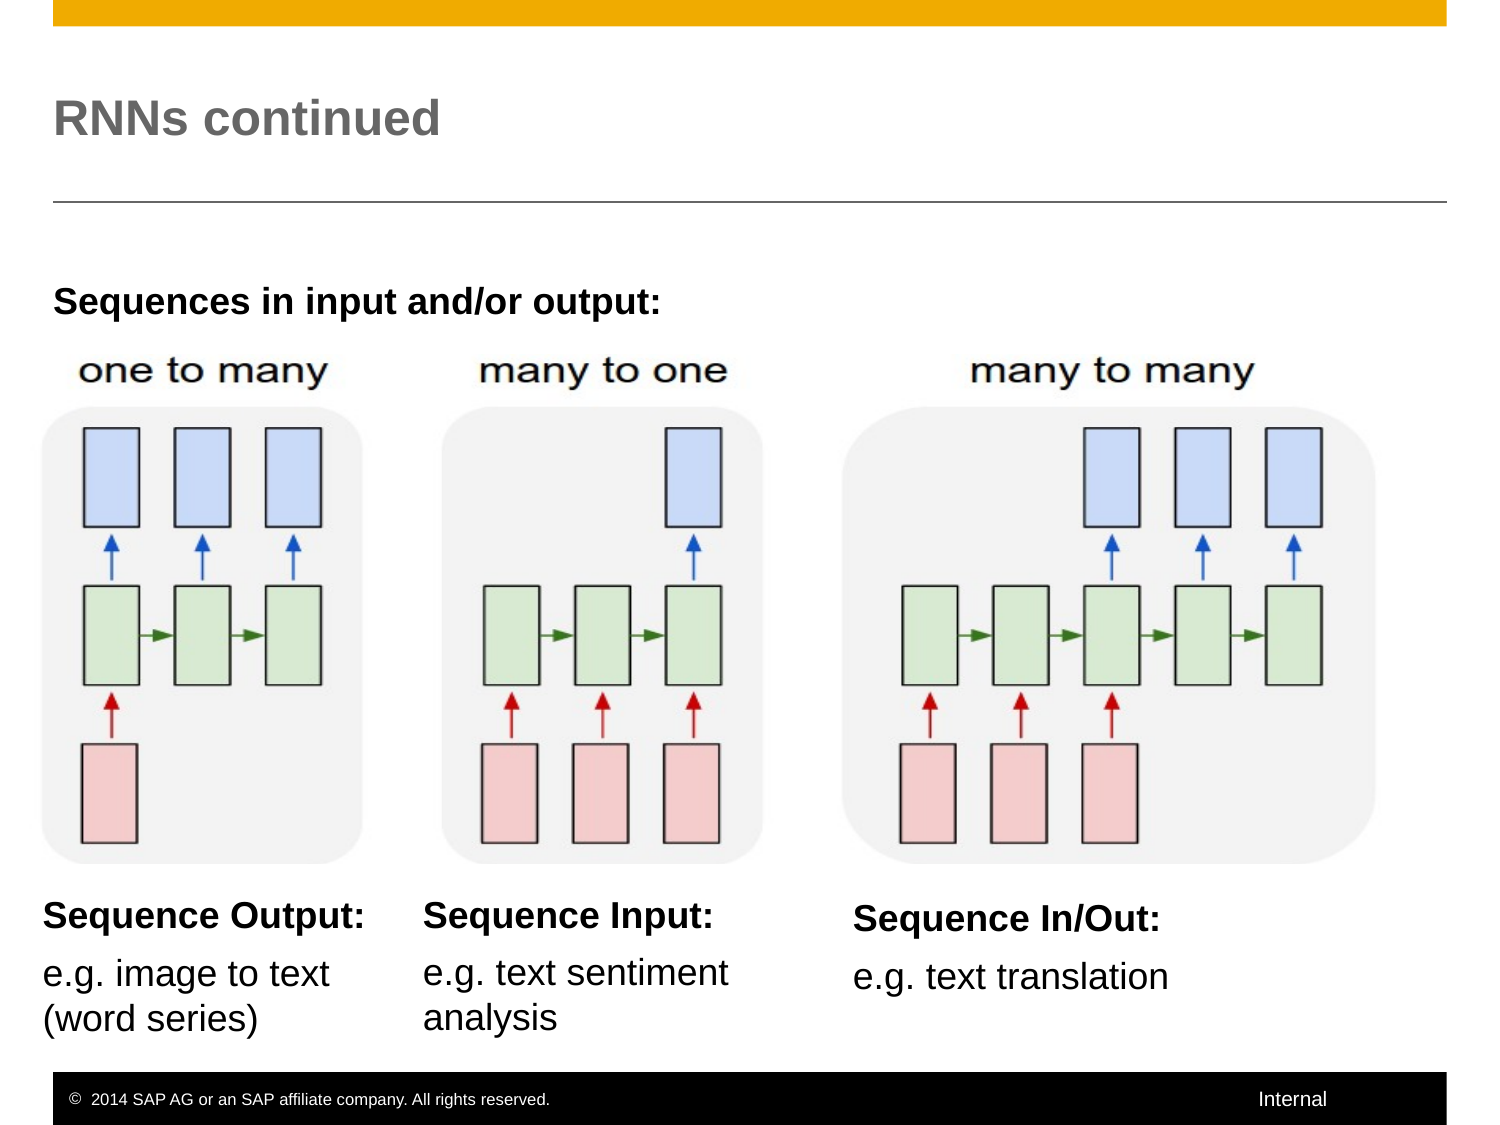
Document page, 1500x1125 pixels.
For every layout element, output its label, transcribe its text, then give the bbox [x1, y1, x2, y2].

title RNNs continued [53, 53, 1447, 178]
picture [15, 353, 1416, 864]
list Sequences in input and/or output: [53, 277, 1447, 998]
text_box Sequence Output: e.g. image to text (word series) [42, 891, 384, 1039]
text_box Sequence Input: e.g. text sentiment analysis [422, 890, 814, 1039]
text_box Sequence In/Out: e.g. text translation [852, 894, 1277, 997]
